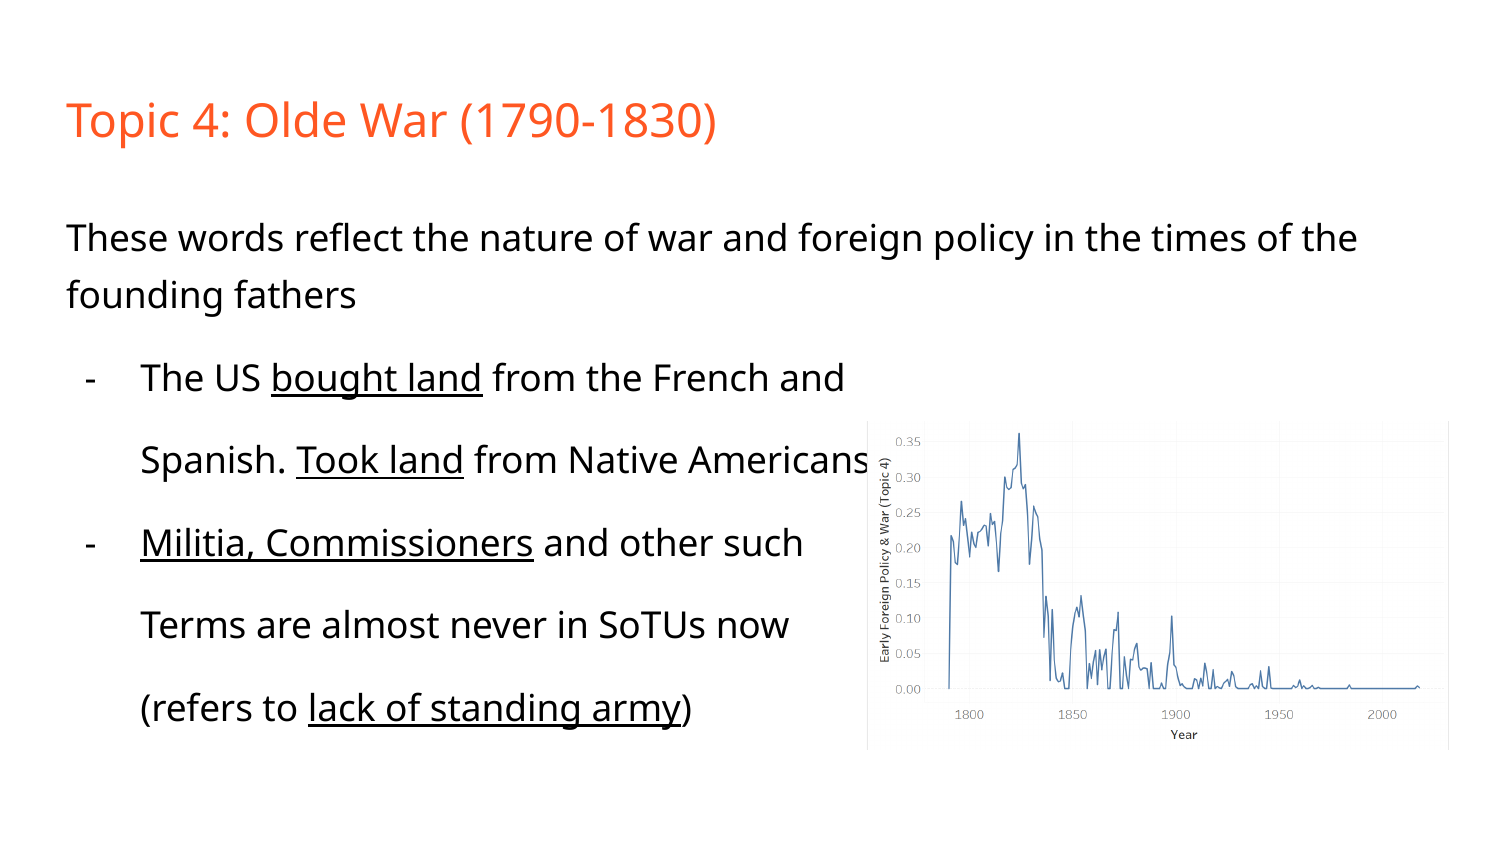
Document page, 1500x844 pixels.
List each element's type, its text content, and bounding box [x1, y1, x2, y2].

title Topic 4: Olde War (1790-1830) [51, 72, 1449, 167]
list These words reflect the nature of war and foreign policy in the times of the founding fathers The US bought land from the French and Spanish. Took land from Native Americans Militia, Commissioners and other such Terms are almost never in SoTUs now (refers to lack of standing army) [51, 189, 1449, 750]
picture [866, 421, 1450, 750]
